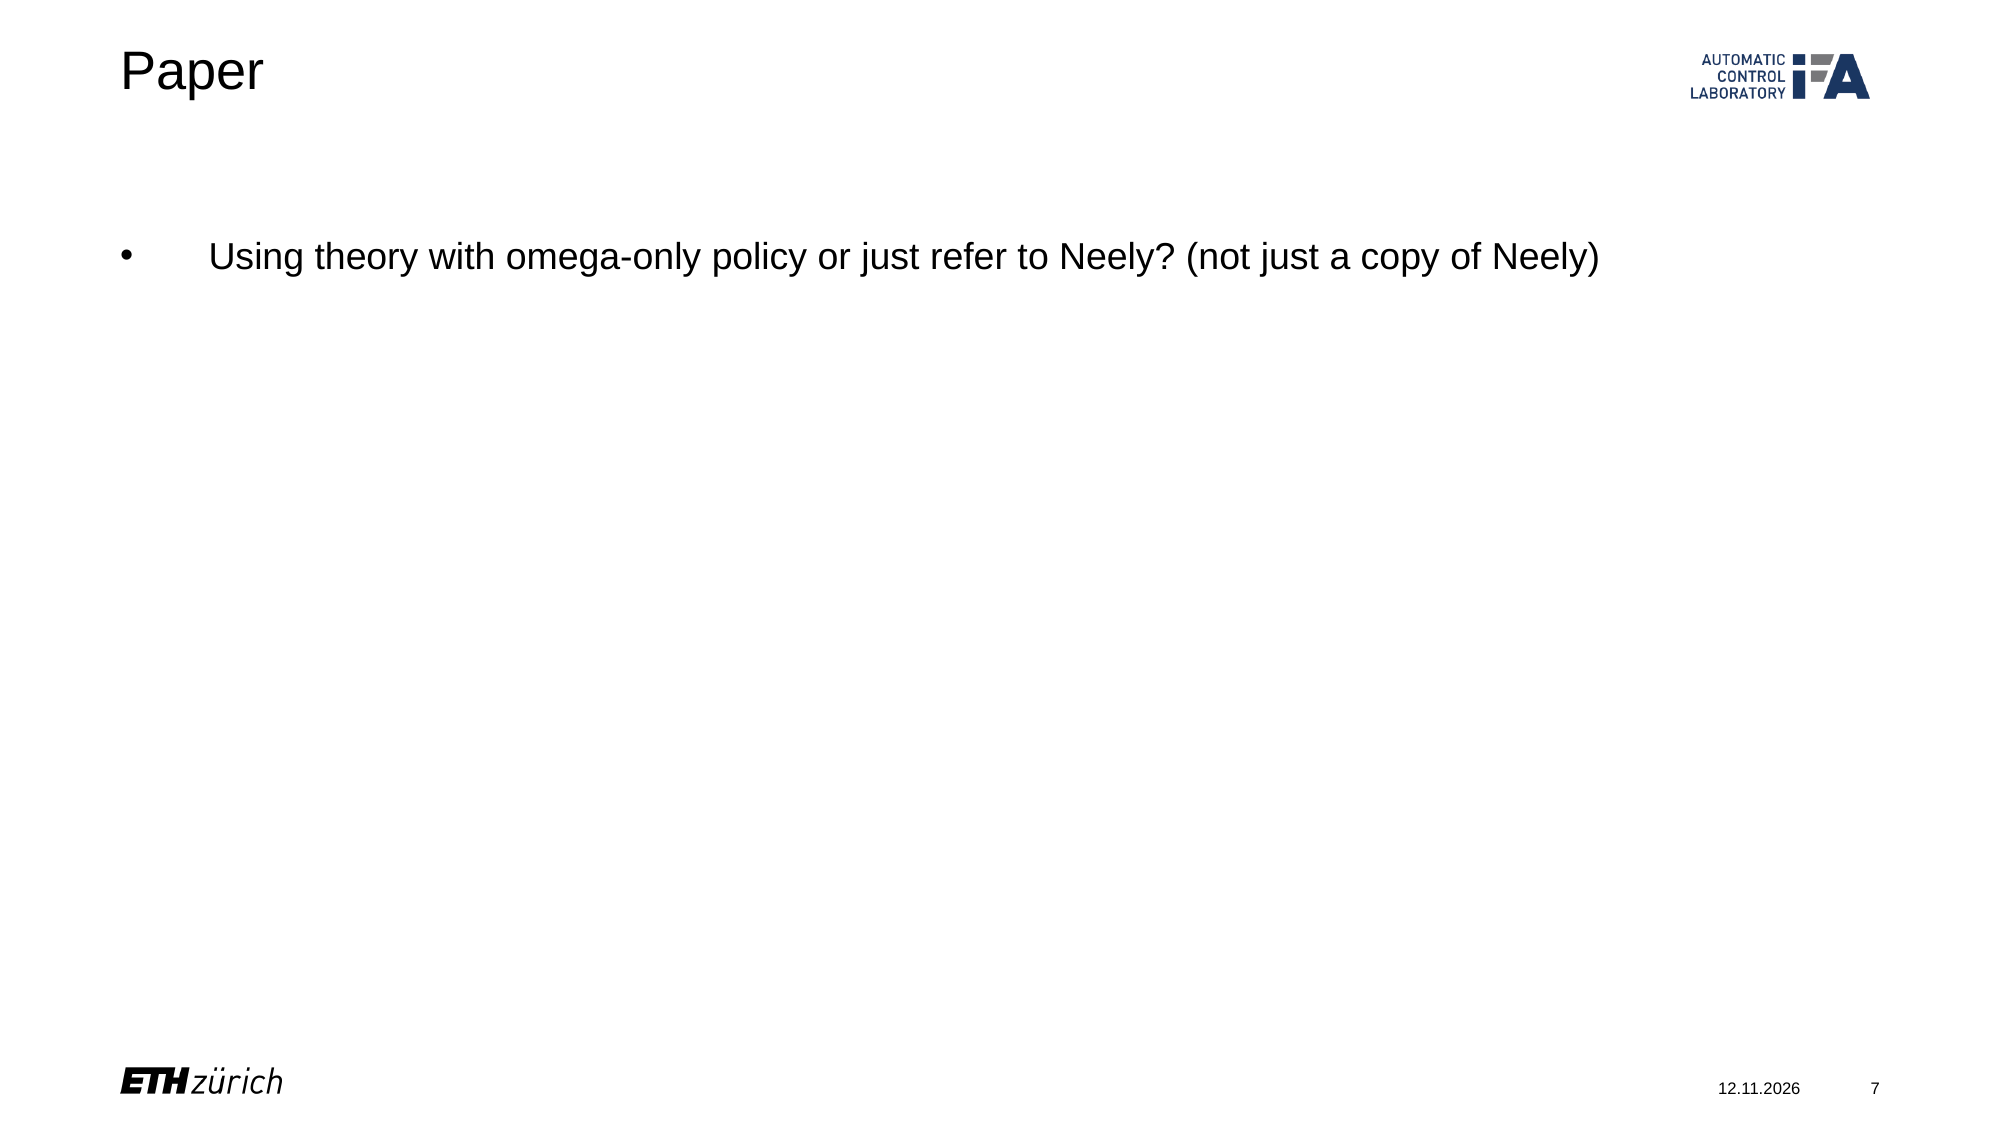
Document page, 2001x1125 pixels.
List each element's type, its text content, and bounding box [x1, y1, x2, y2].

title Paper [120, 42, 1880, 191]
slide_number 7 [1827, 1069, 1880, 1106]
picture [120, 1067, 282, 1094]
list Using theory with omega-only policy or just refer to Neely? (not just a copy of Neely) [120, 231, 1880, 1000]
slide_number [1718, 1069, 1819, 1106]
